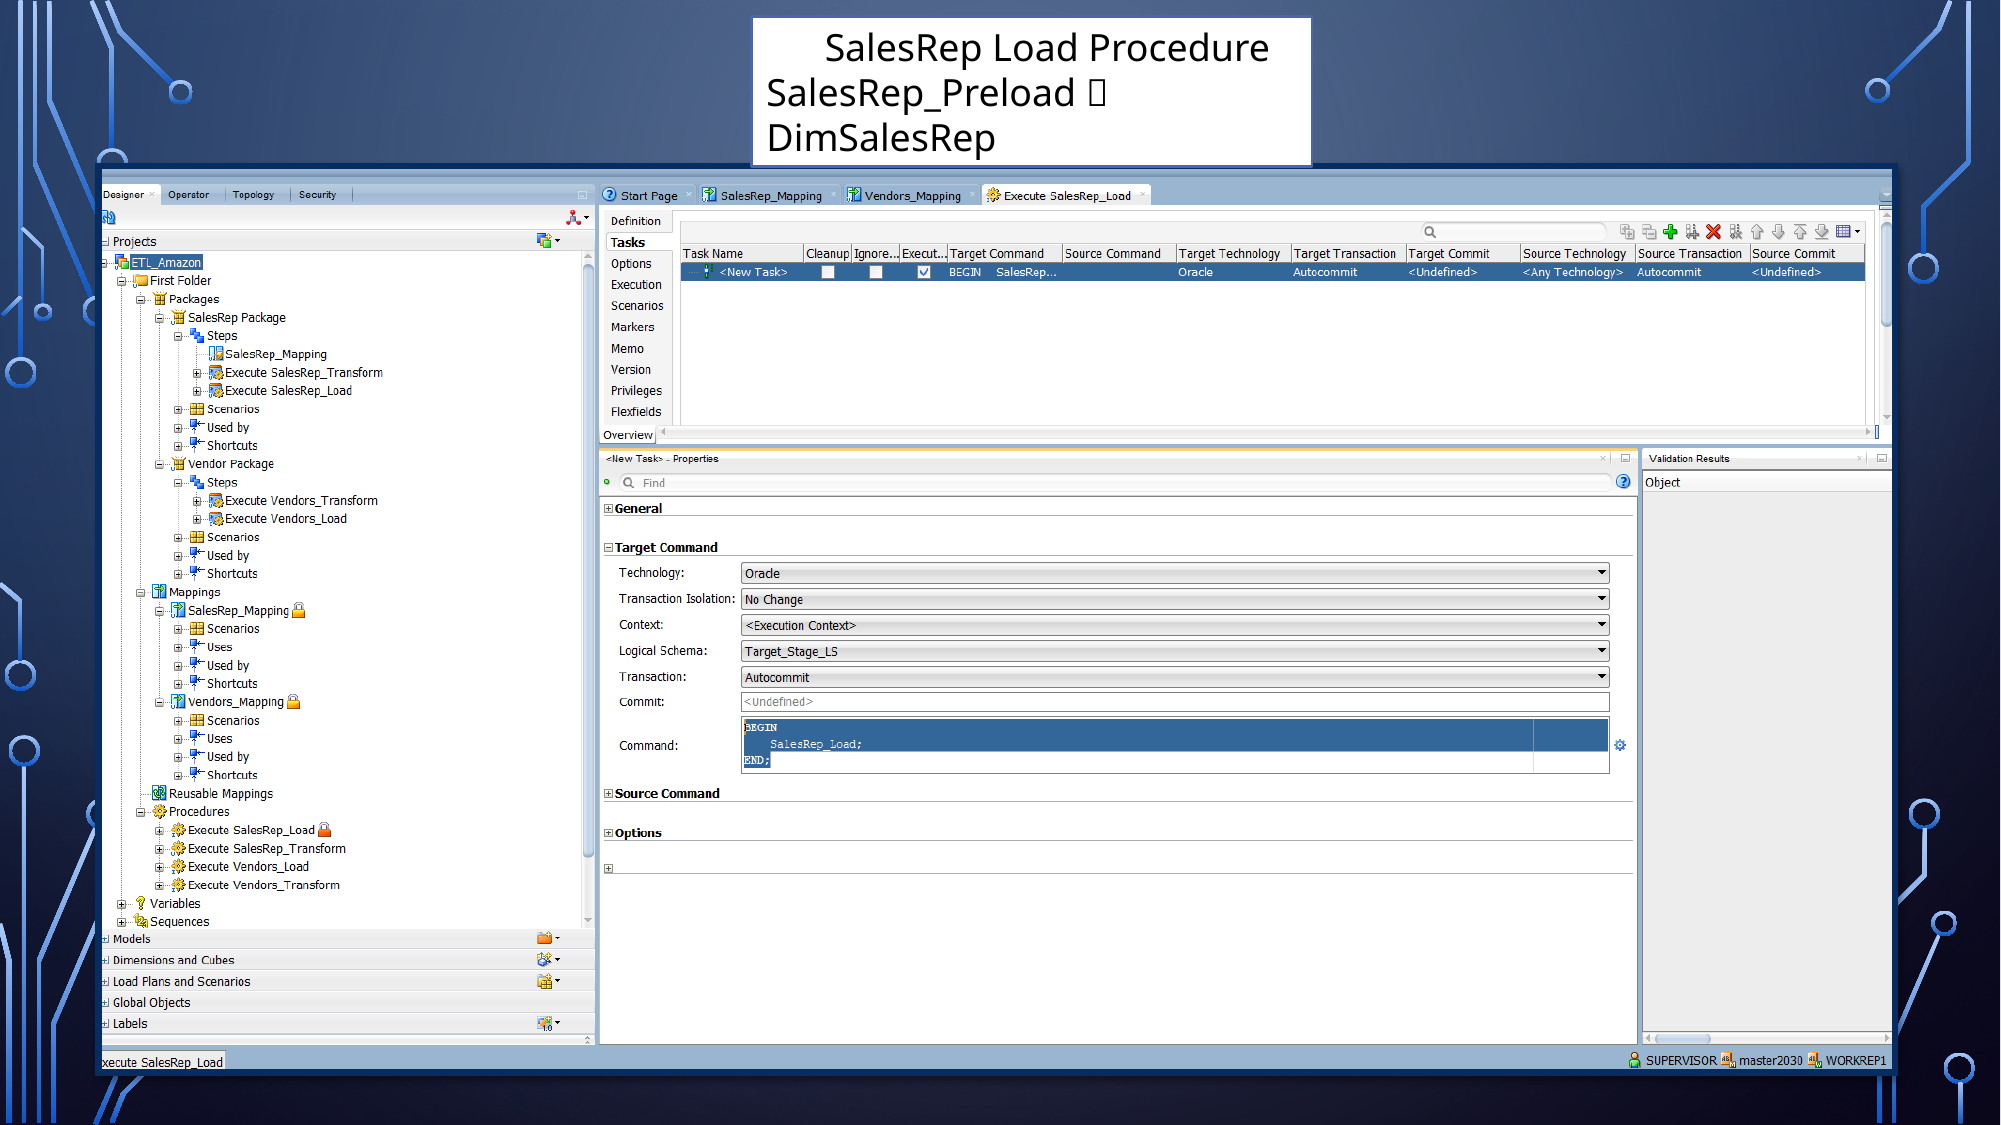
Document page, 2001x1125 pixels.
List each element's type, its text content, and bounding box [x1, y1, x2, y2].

picture [101, 169, 1893, 1070]
text_box SalesRep Load Procedure SalesRep_Preload  DimSalesRep [750, 15, 1313, 168]
